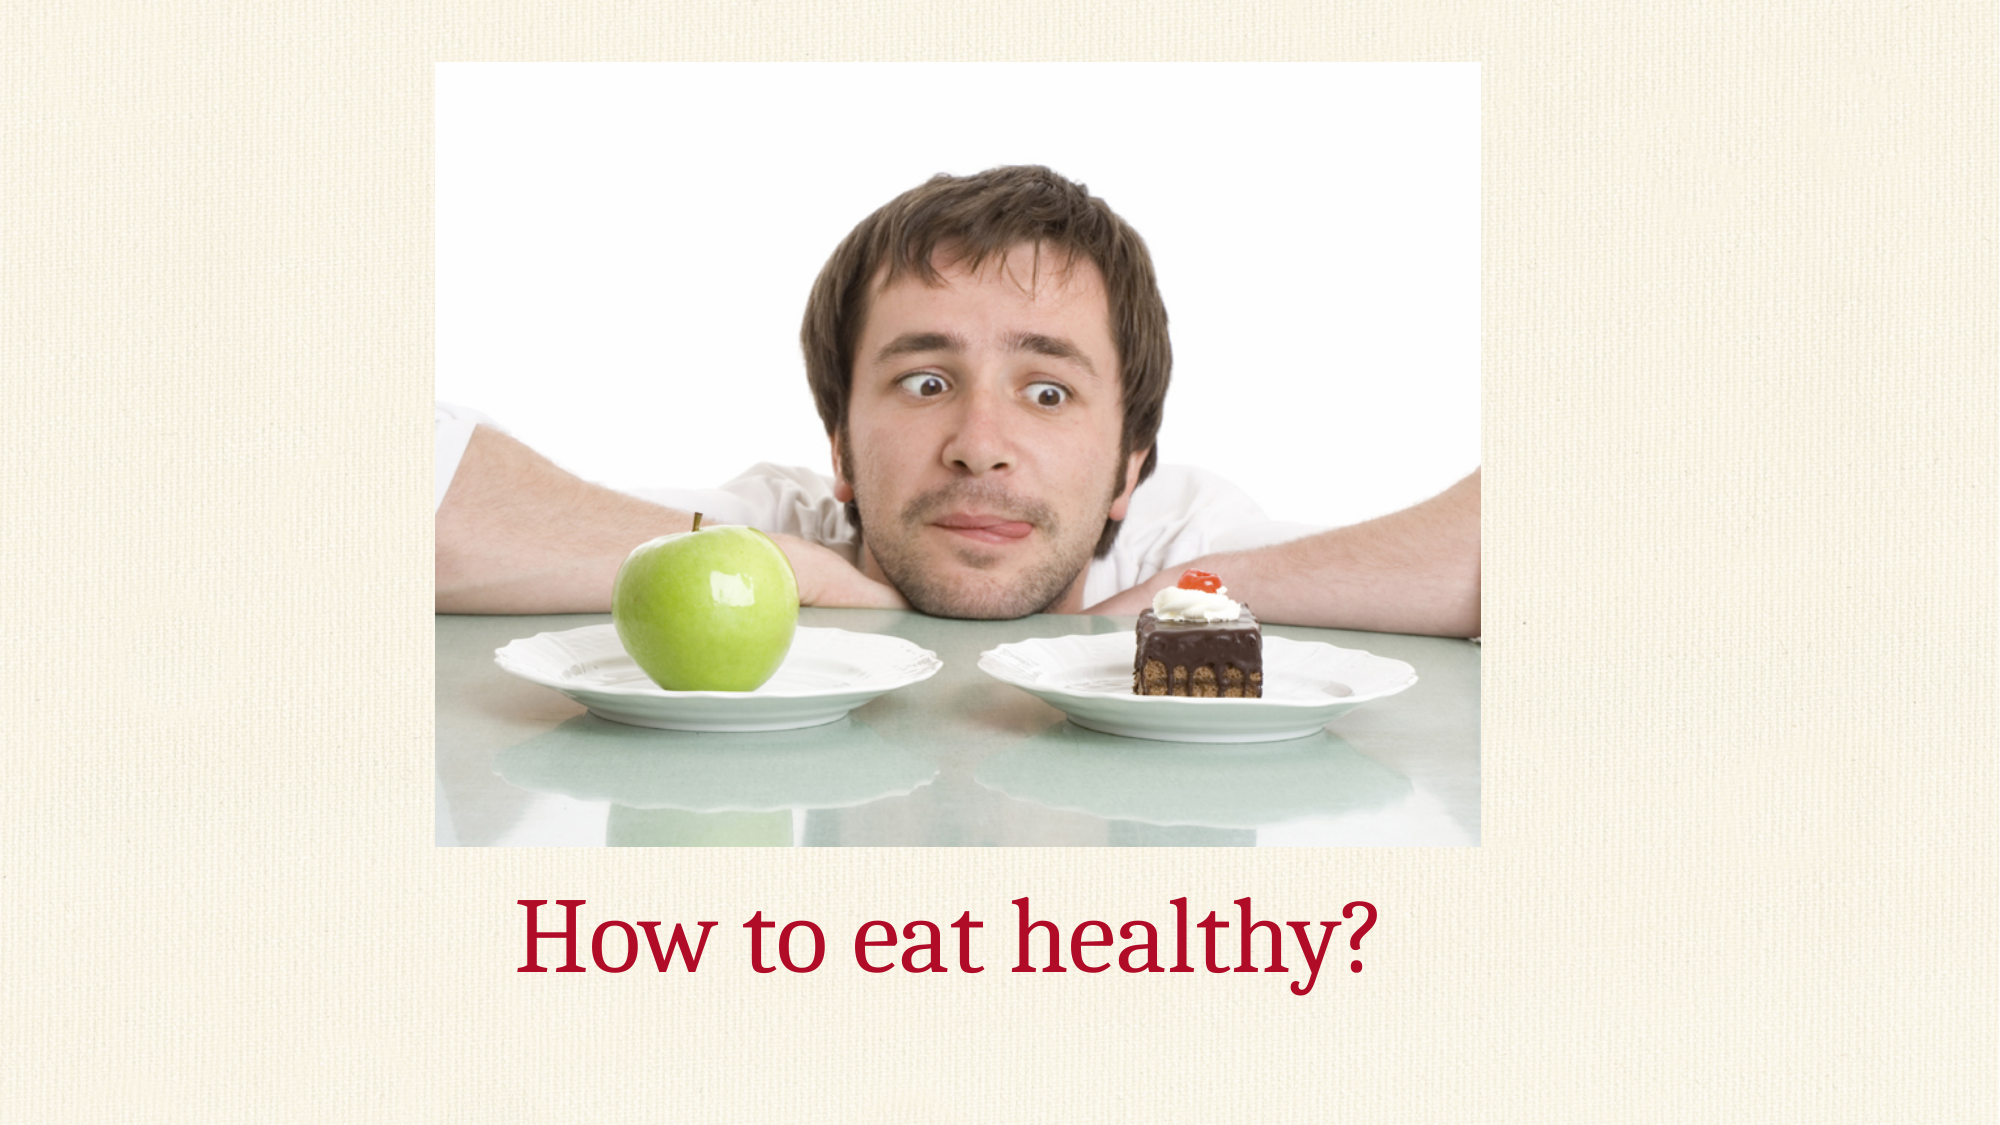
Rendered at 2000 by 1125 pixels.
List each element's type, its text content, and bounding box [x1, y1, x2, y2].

picture [0, 0, 2000, 1125]
text_box How to eat healthy? [52, 881, 1850, 1001]
